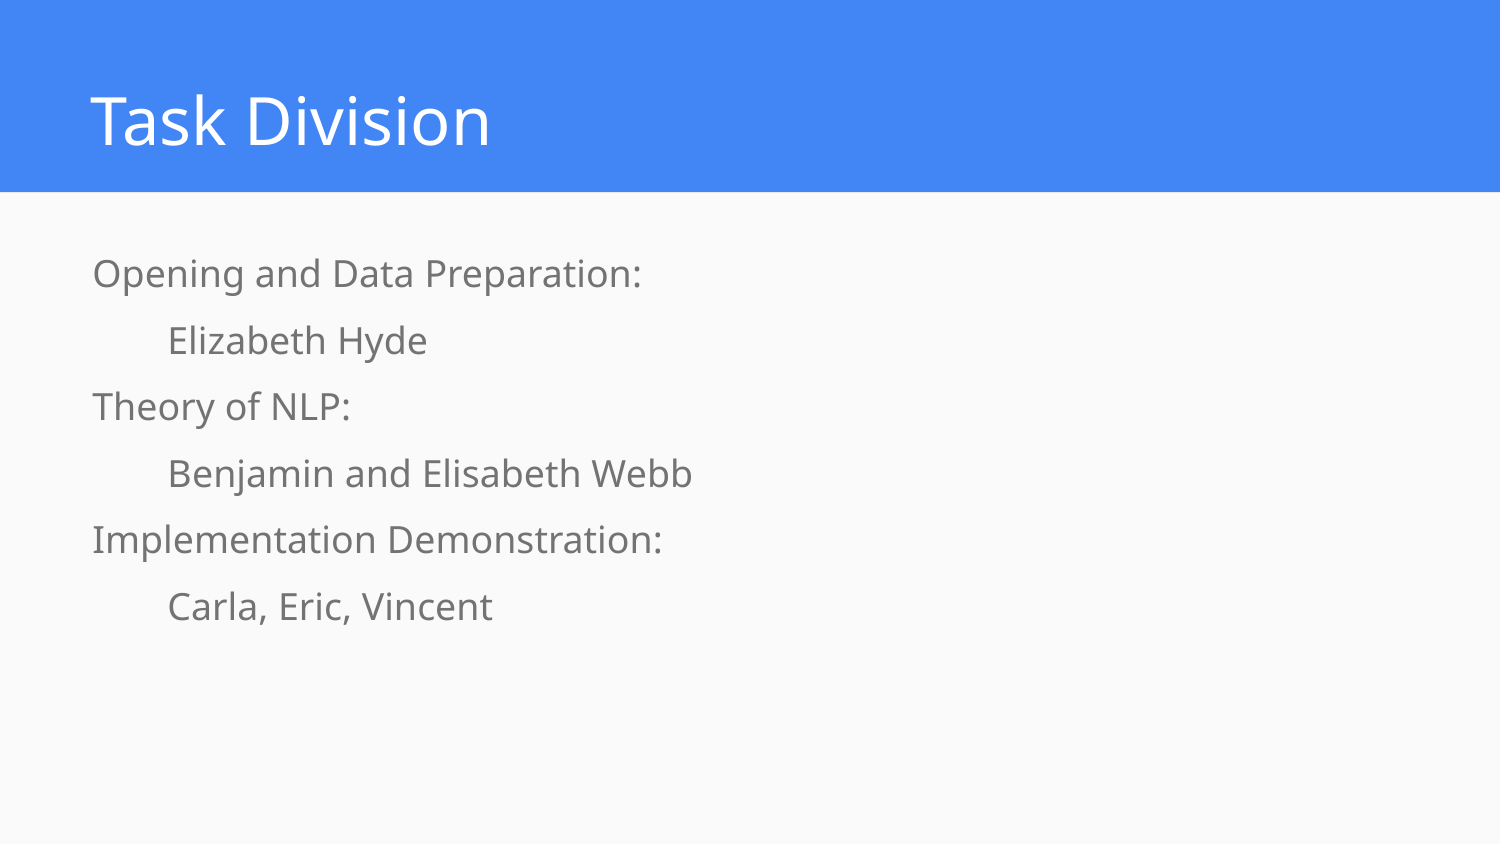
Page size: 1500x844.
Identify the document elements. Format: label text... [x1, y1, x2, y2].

title Task Division [75, 47, 1425, 174]
list Opening and Data Preparation: Elizabeth Hyde Theory of NLP: Benjamin and Elisabeth Webb Implementation Demonstration: Carla, Eric, Vincent [77, 226, 1427, 798]
